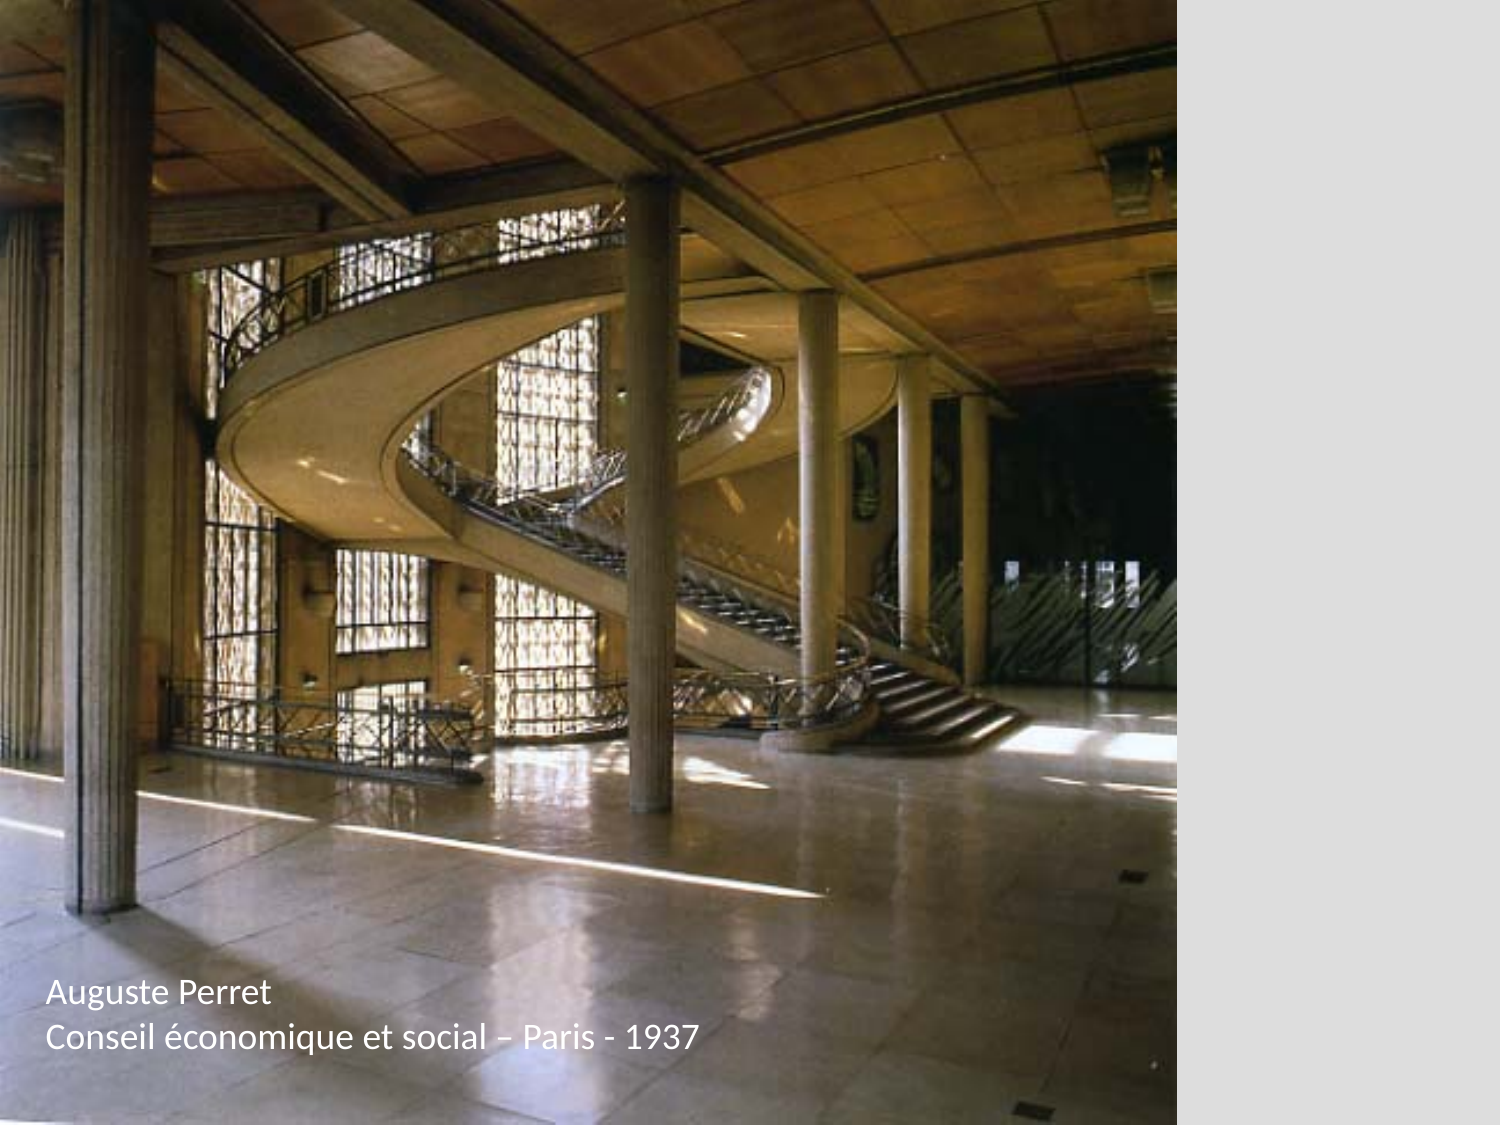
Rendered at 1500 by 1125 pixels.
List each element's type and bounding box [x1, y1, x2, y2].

picture [0, 0, 1177, 1125]
